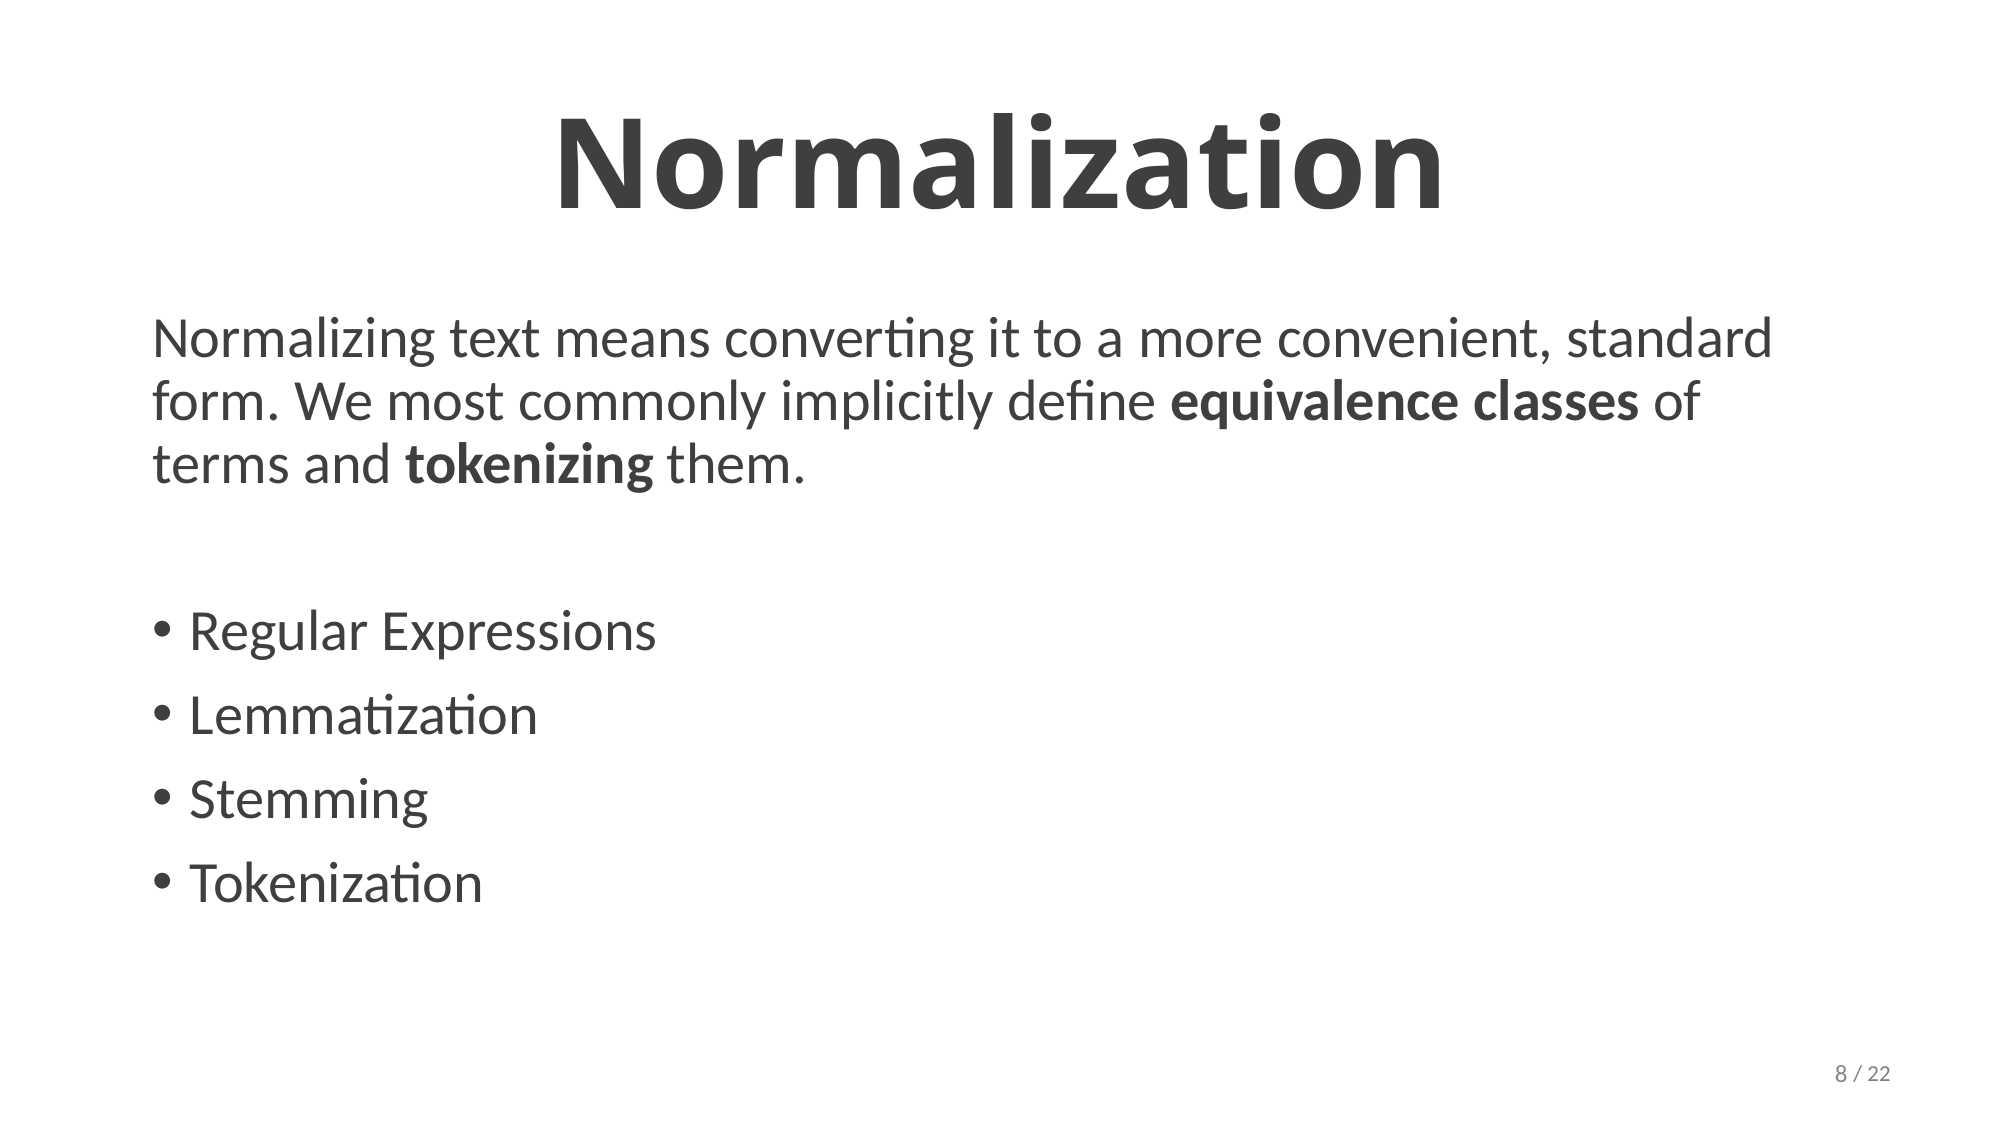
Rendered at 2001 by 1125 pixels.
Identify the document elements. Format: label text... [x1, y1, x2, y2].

list Normalizing text means converting it to a more convenient, standard form. We most commonly implicitly define equivalence classes of terms and tokenizing them. Regular Expressions Lemmatization Stemming Tokenization [137, 299, 1863, 1014]
title Normalization [137, 59, 1863, 278]
slide_number ‹#› [1412, 1042, 1863, 1103]
